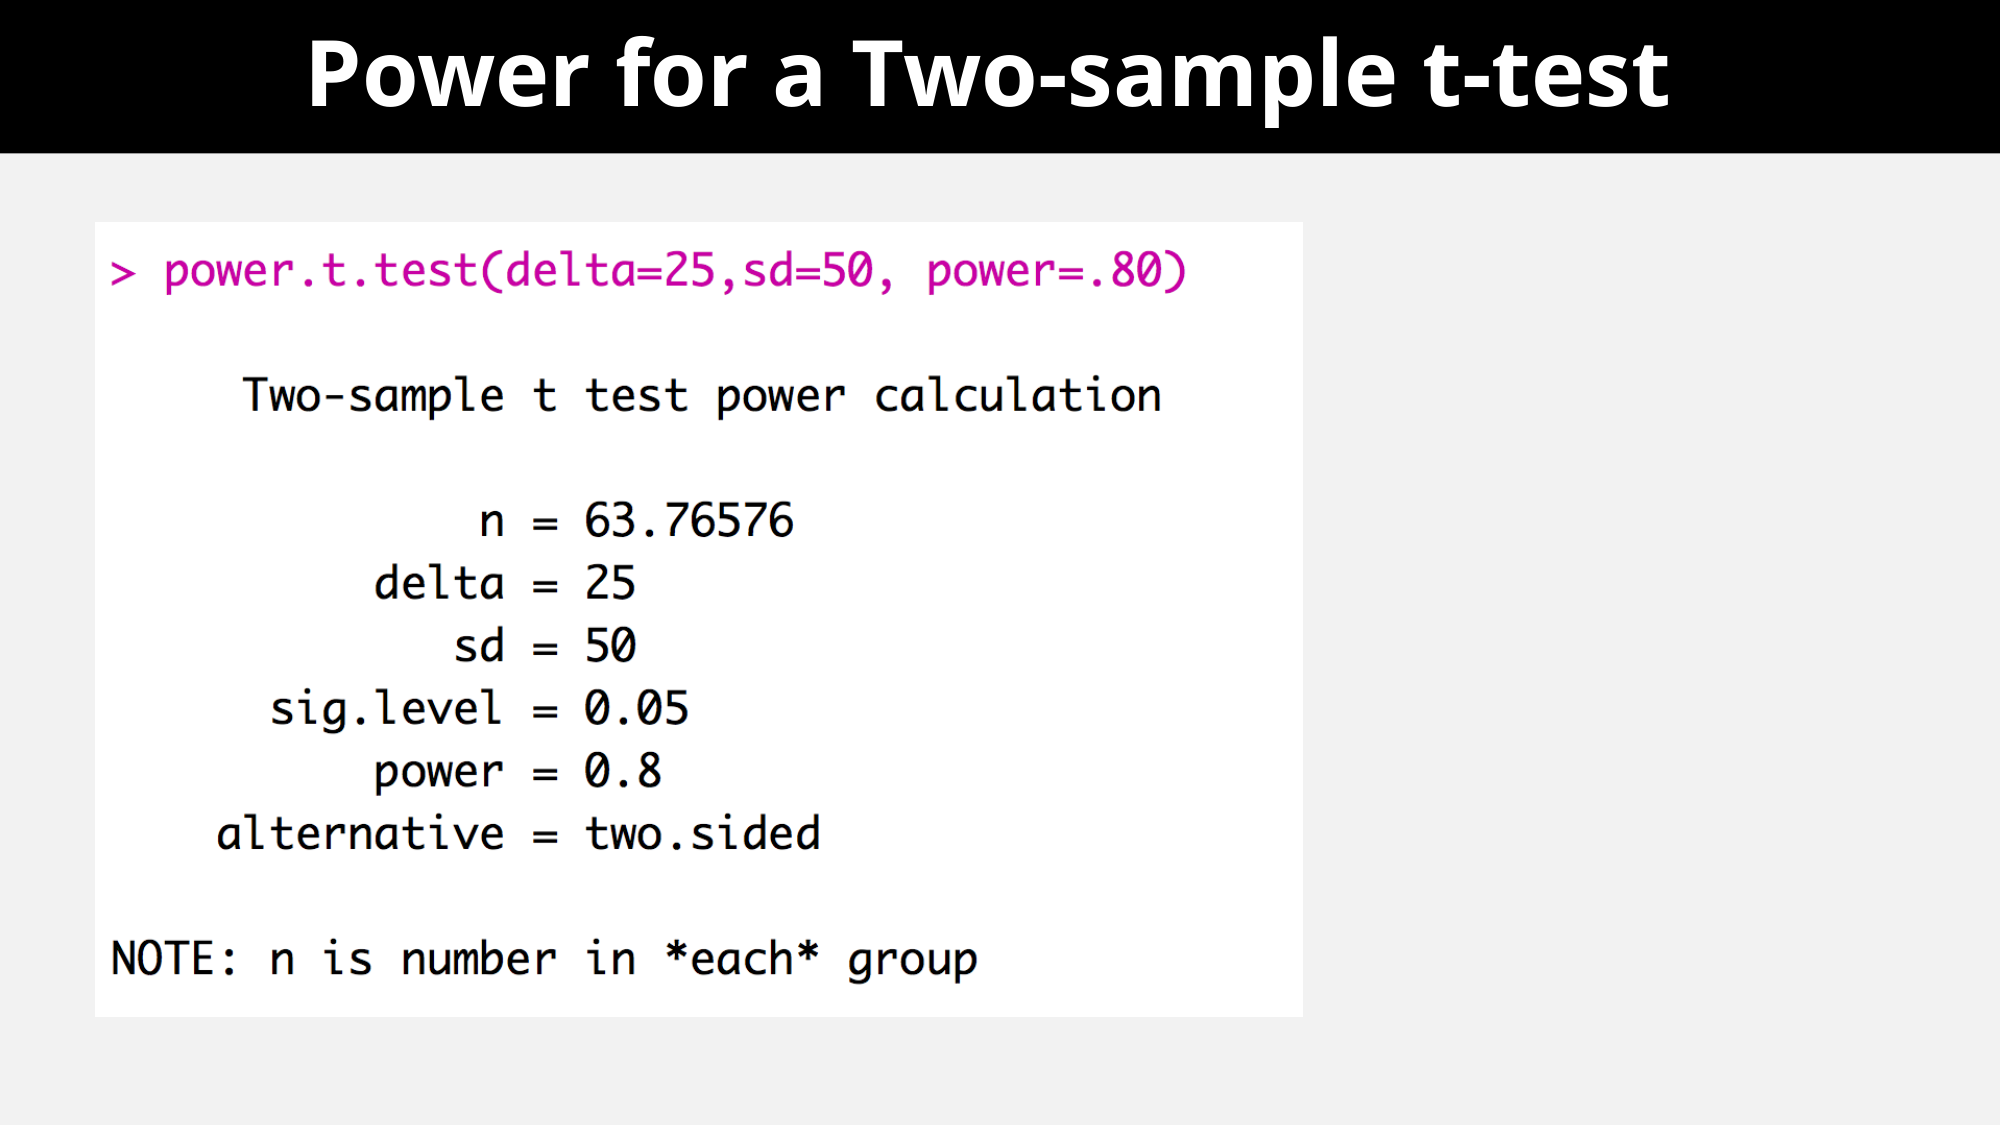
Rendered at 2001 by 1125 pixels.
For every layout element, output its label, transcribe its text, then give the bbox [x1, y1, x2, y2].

picture [95, 222, 1303, 1017]
title Power for a Two-sample t-test [0, 0, 2000, 154]
